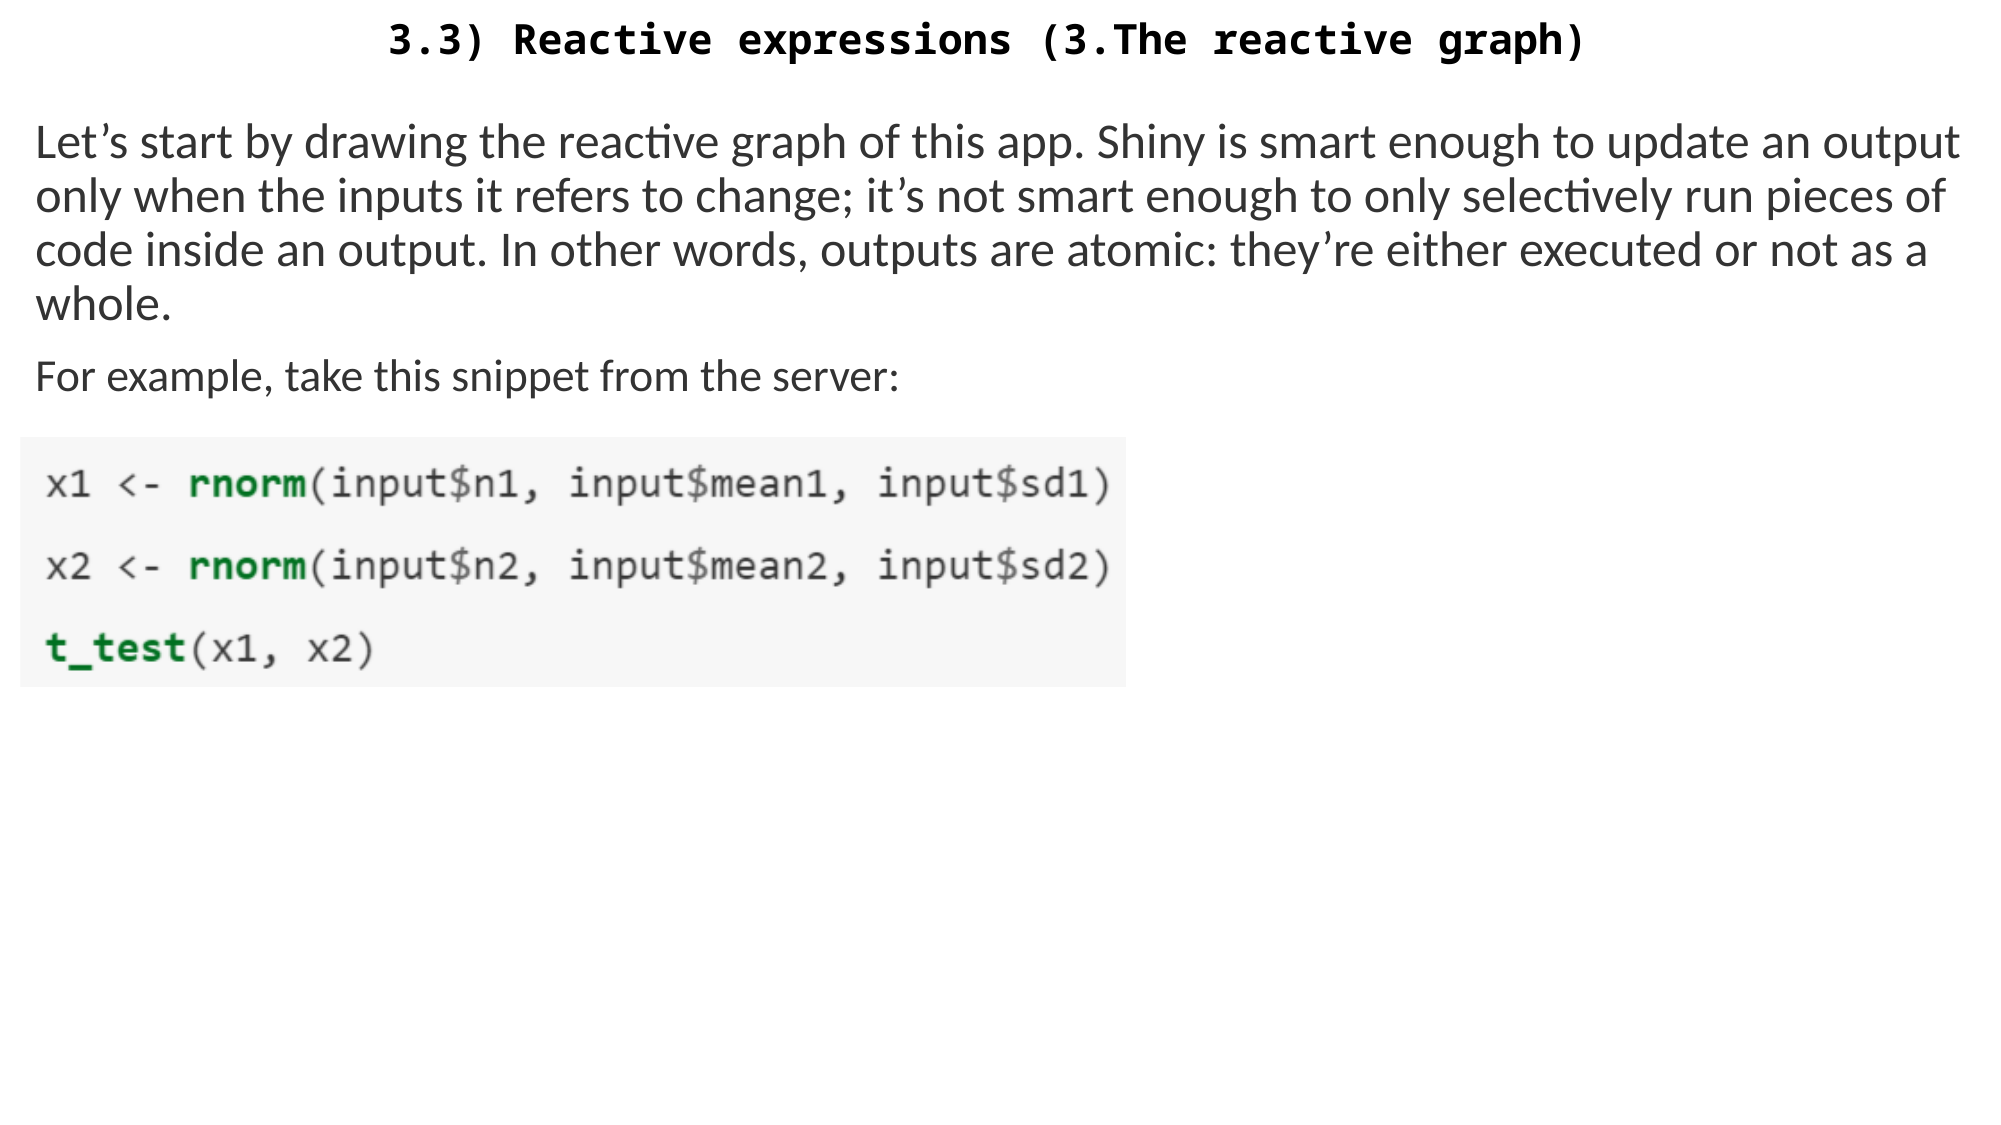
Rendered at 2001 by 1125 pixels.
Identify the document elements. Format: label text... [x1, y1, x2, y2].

title 3.3) Reactive expressions (3.The reactive graph) [0, 0, 2000, 89]
picture [20, 437, 1126, 688]
list Let’s start by drawing the reactive graph of this app. Shiny is smart enough to update an output only when the inputs it refers to change; it’s not smart enough to only selectively run pieces of code inside an output. In other words, outputs are atomic: they’re either executed or not as a whole. For example, take this snippet from the server: [20, 107, 1980, 482]
